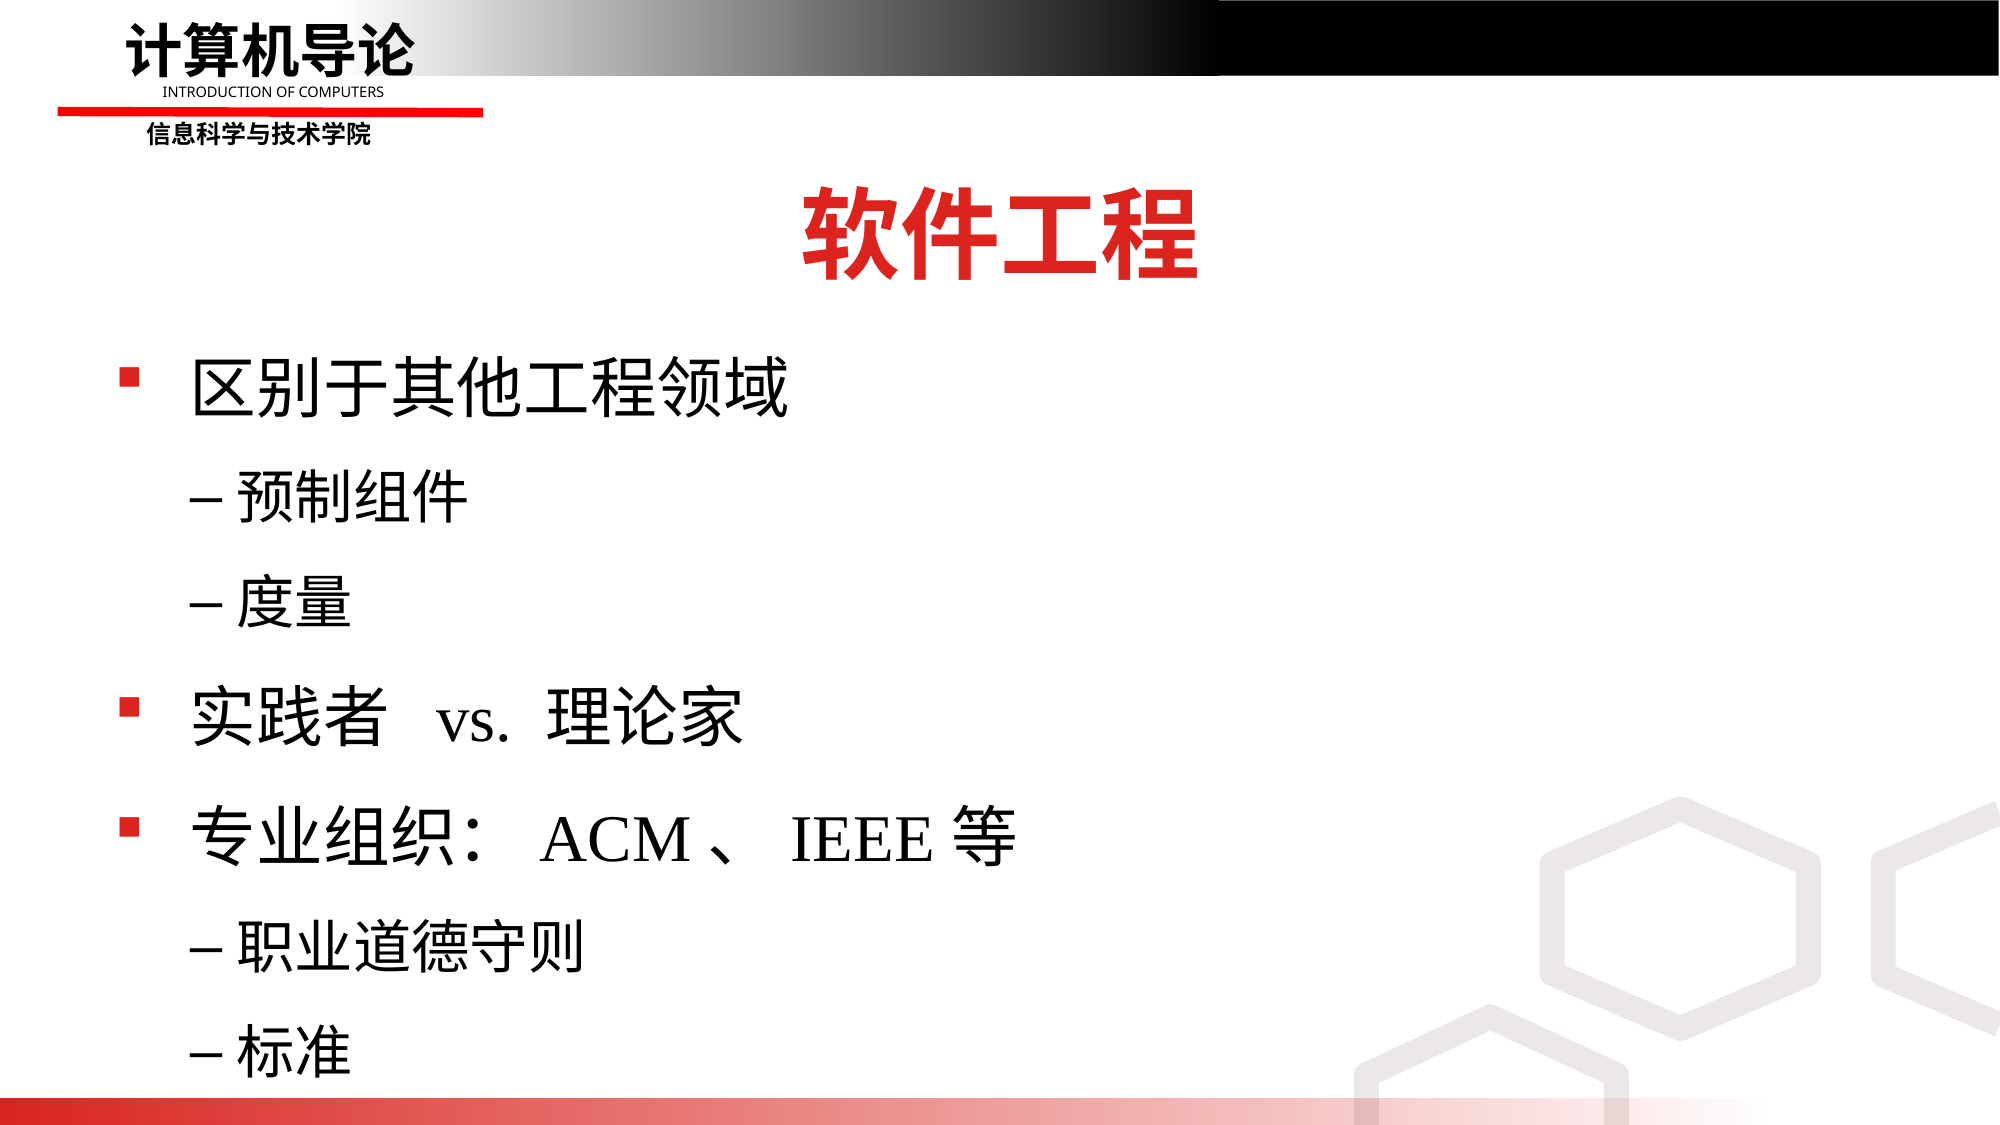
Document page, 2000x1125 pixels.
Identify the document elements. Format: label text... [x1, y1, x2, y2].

title 软件工程 [102, 149, 1900, 315]
list 区别于其他工程领域 预制组件 度量 实践者 vs. 理论家 专业组织：ACM、IEEE等 职业道德守则 标准 [99, 297, 1900, 1094]
